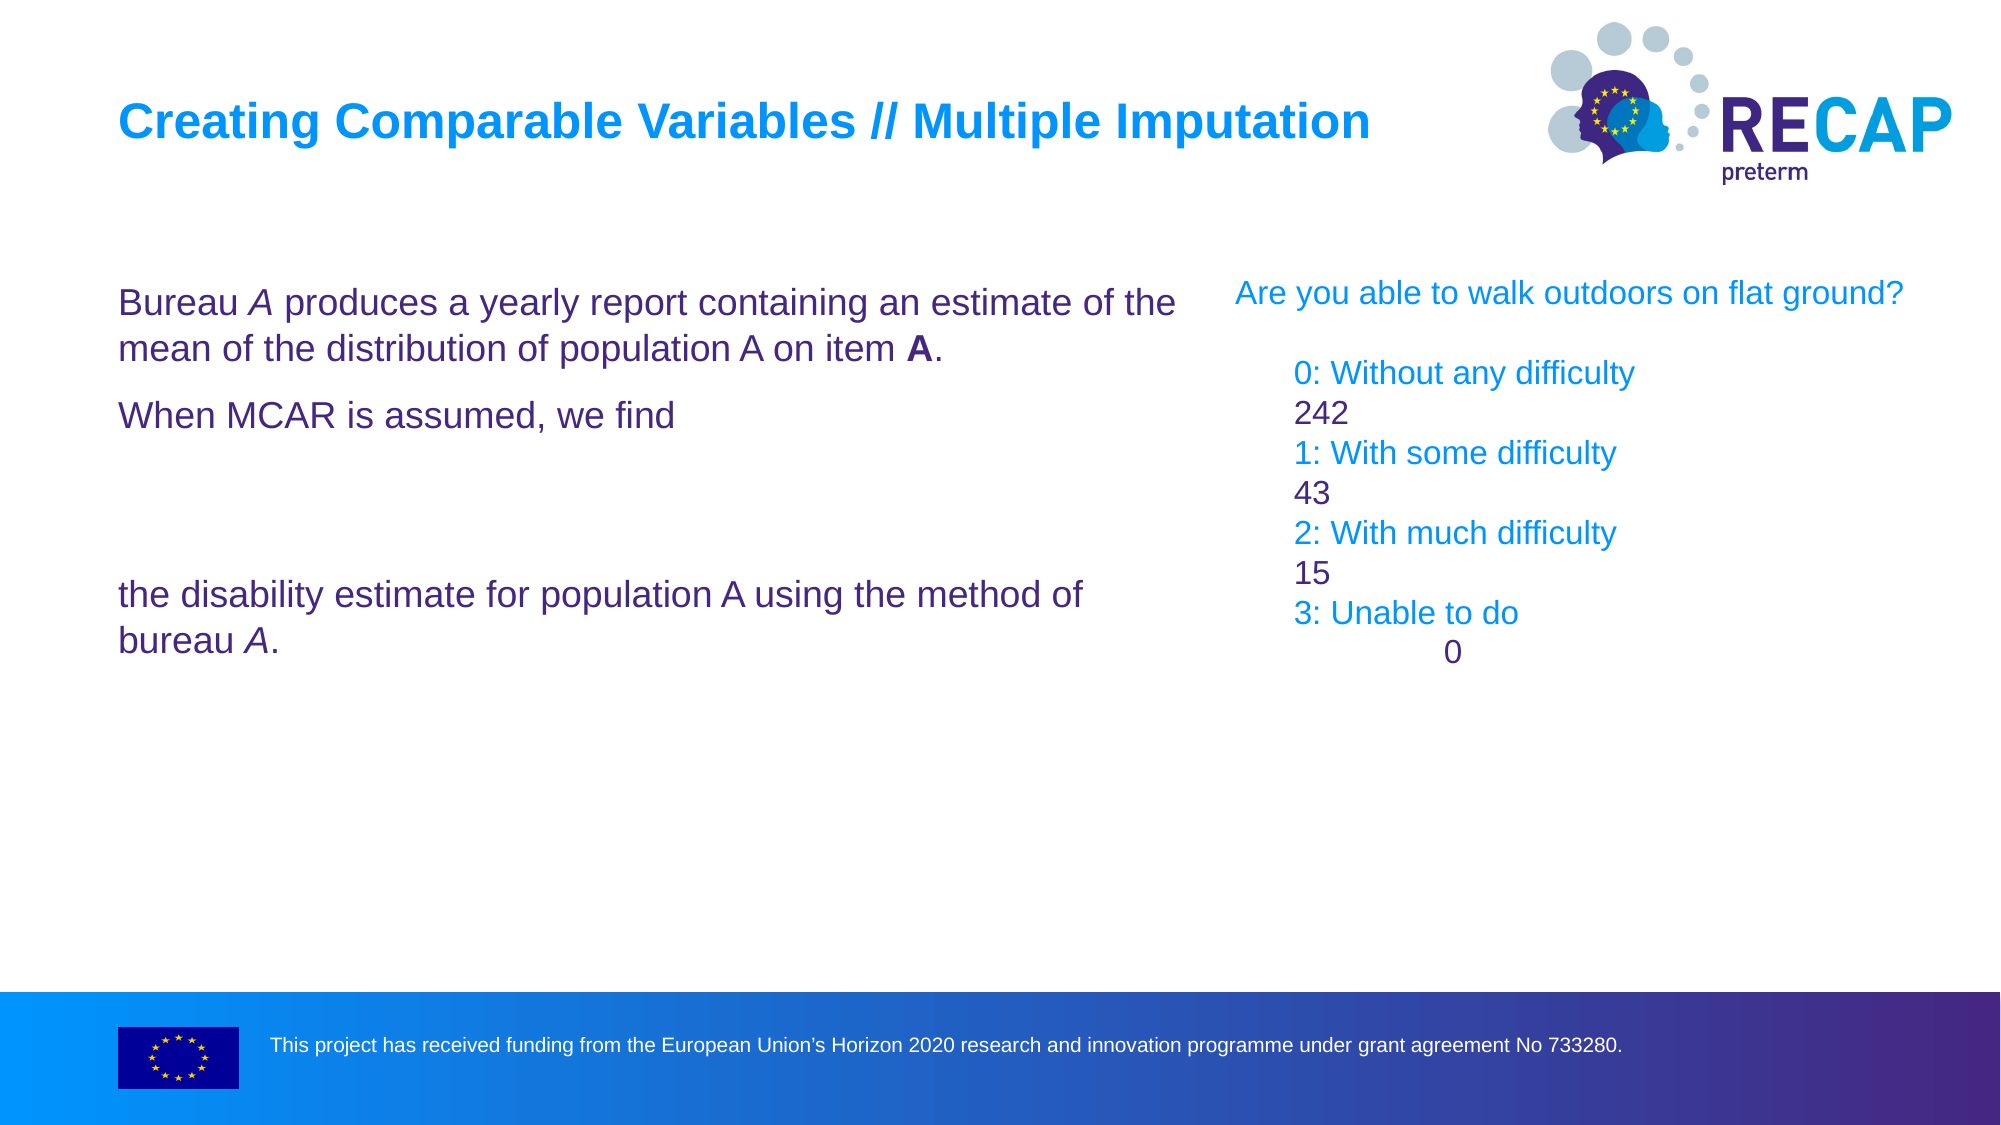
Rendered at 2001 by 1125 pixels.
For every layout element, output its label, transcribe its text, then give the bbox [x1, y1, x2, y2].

picture [1547, 22, 1953, 185]
picture [118, 1027, 239, 1089]
text_box Are you able to walk outdoors on flat ground? 0: Without any difficulty 242 1: With some difficulty 43 2: With much difficulty 15 3: Unable to do 0 [1220, 264, 1922, 678]
title Creating Comparable Variables // Multiple Imputation [118, 88, 1592, 237]
